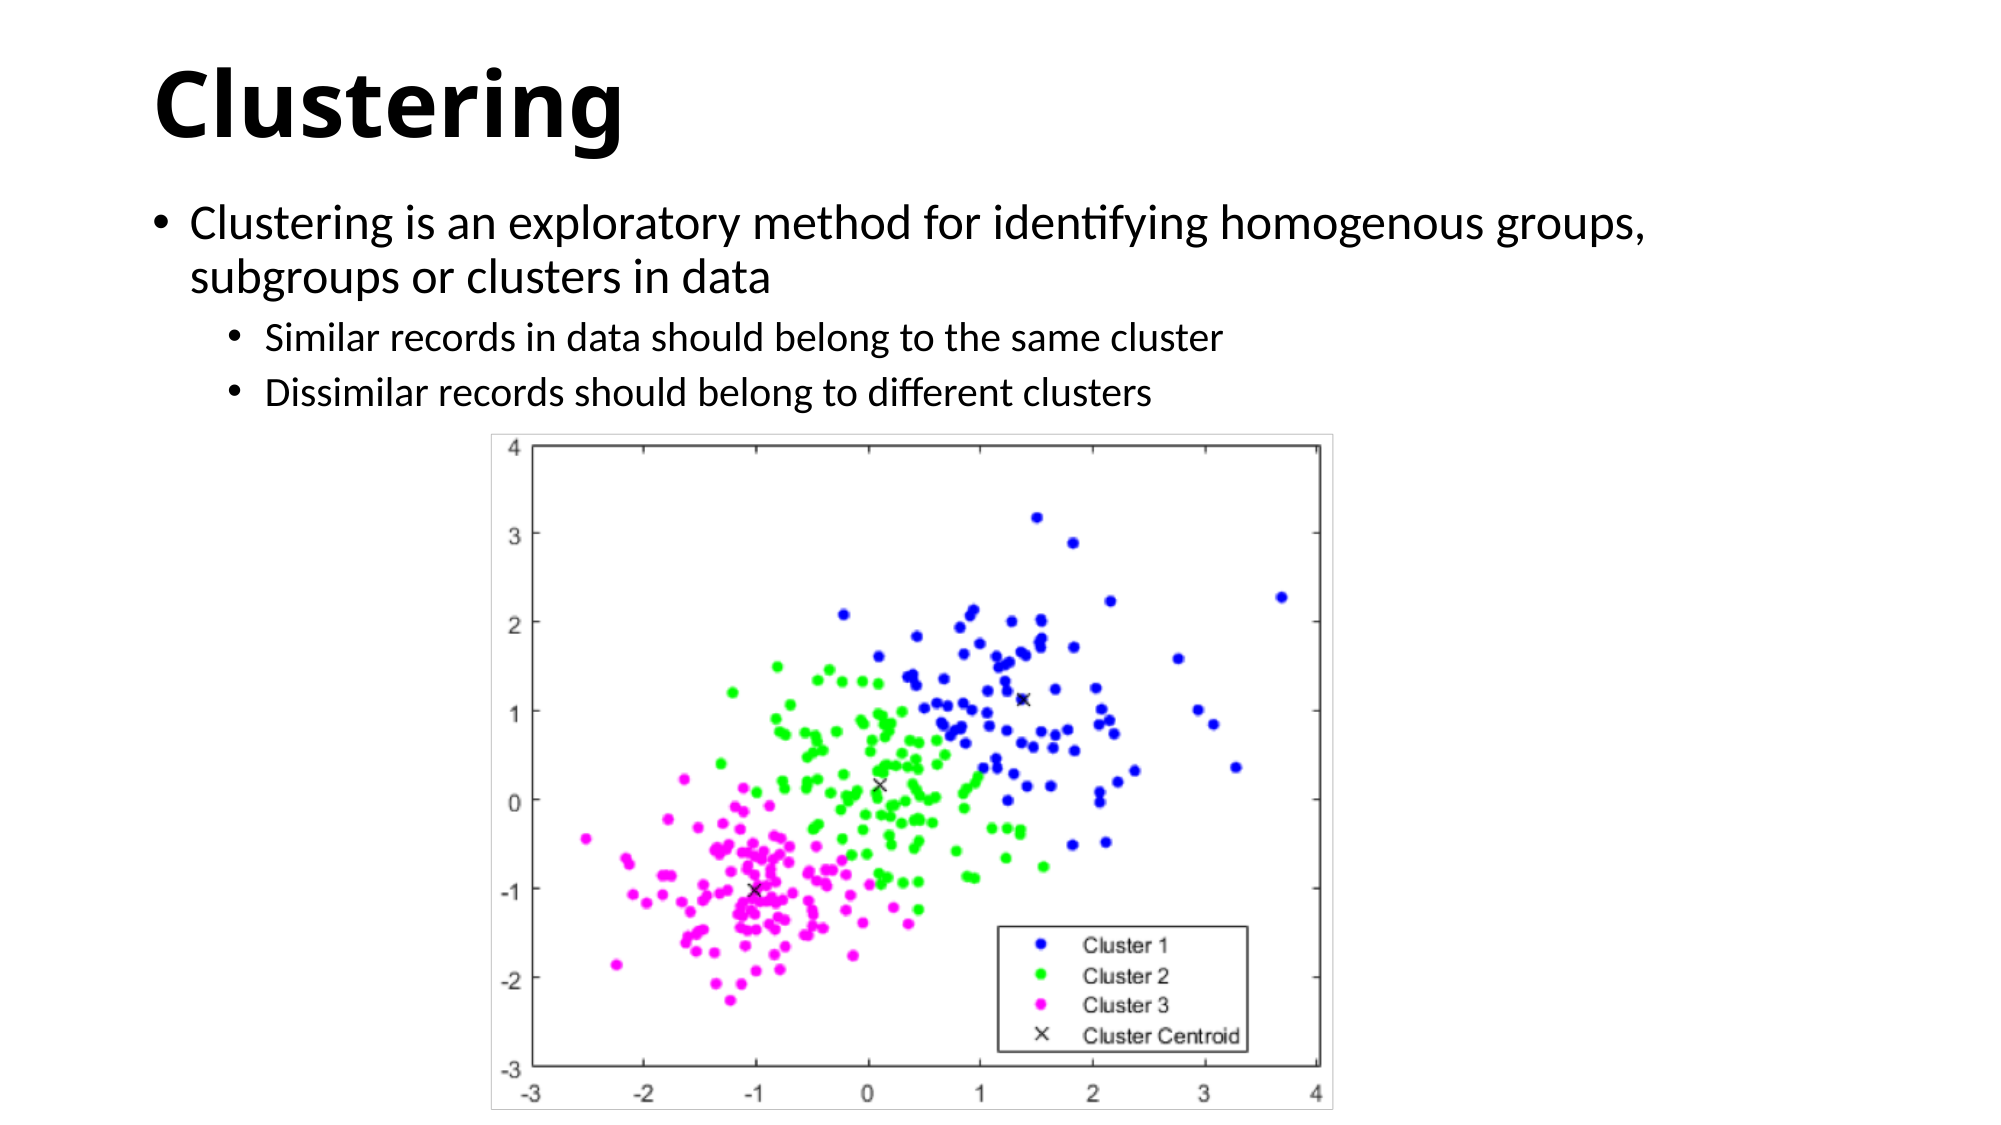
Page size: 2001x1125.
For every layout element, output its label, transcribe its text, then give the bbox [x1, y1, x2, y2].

picture [403, 430, 1423, 1125]
title Clustering [137, 0, 1863, 189]
list Clustering is an exploratory method for identifying homogenous groups, subgroups or clusters in data Similar records in data should belong to the same cluster Dissimilar records should belong to different clusters [137, 189, 1863, 904]
